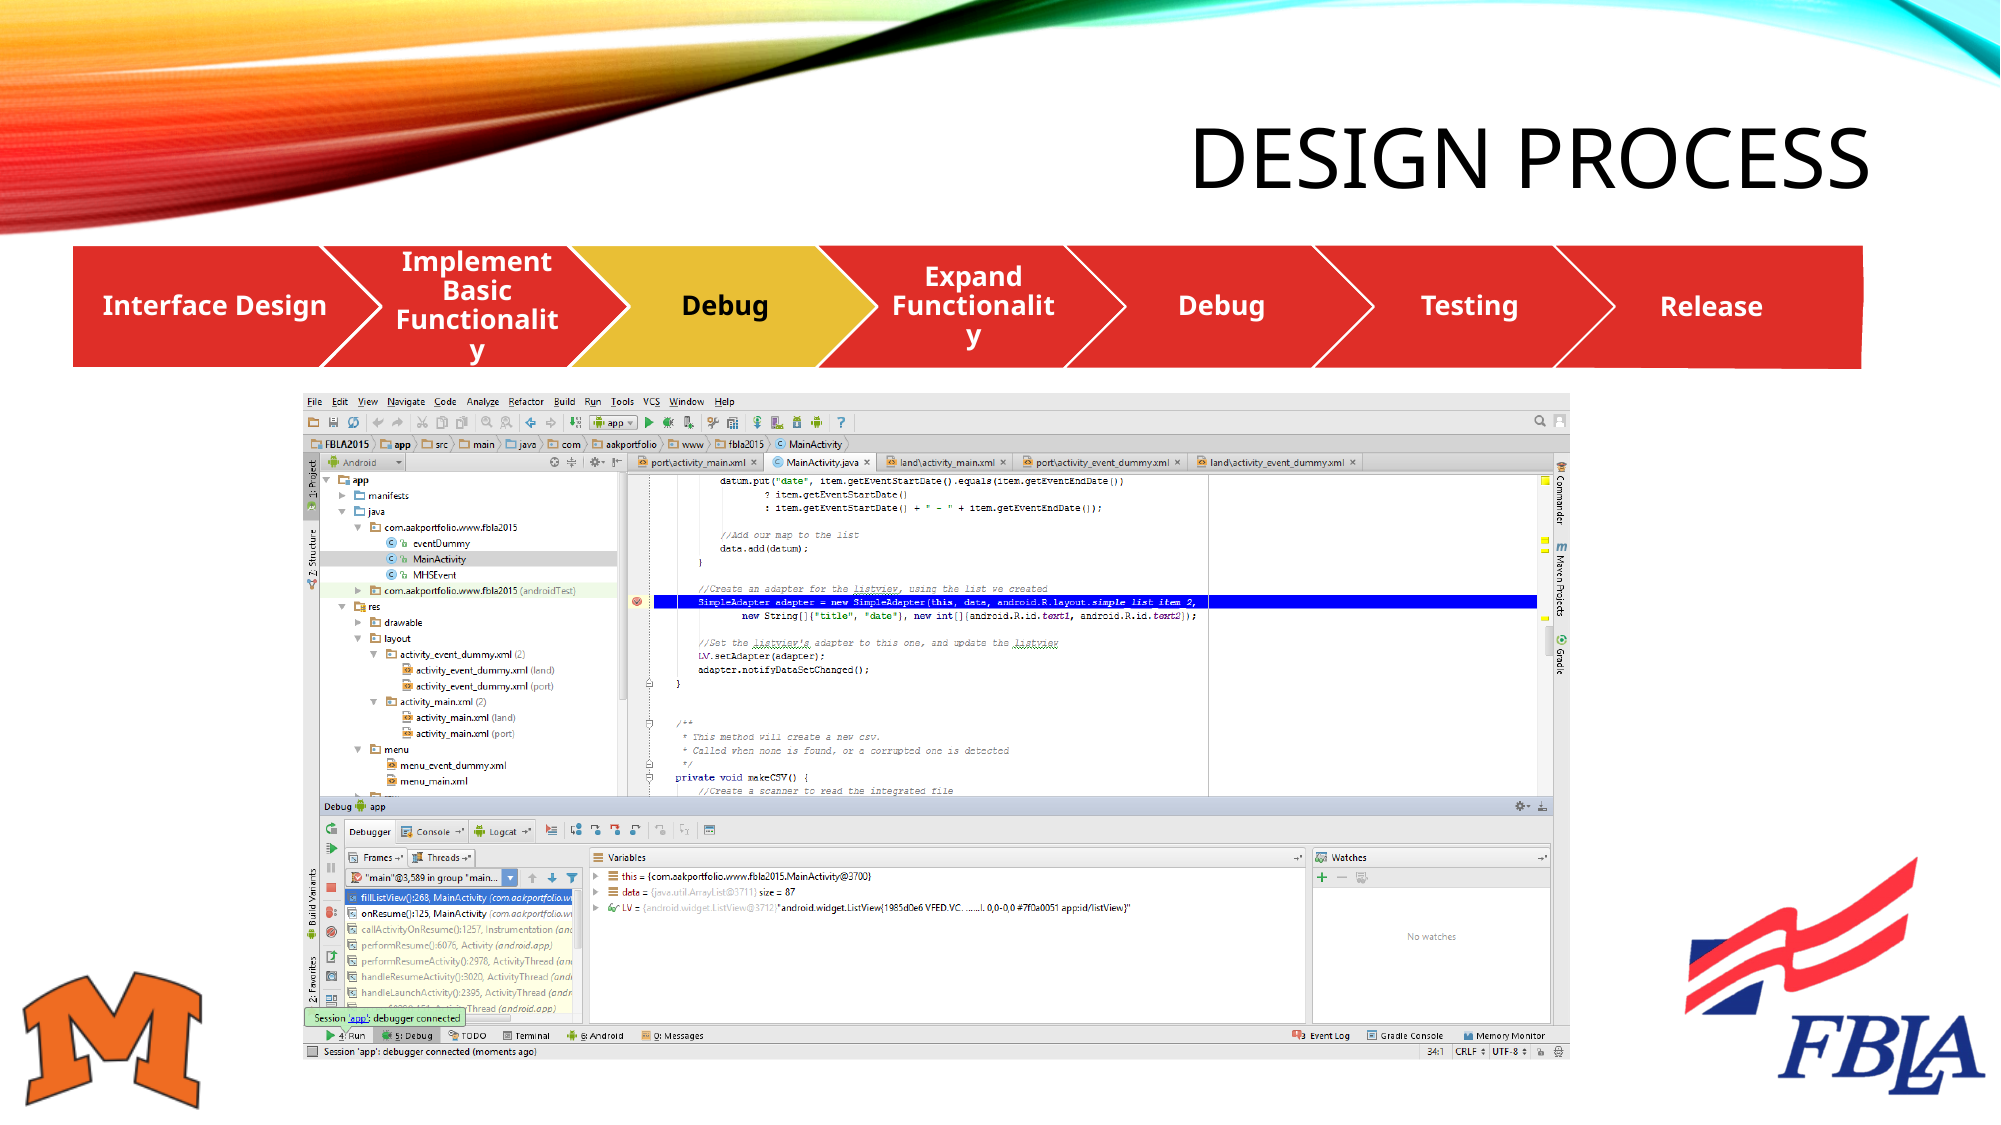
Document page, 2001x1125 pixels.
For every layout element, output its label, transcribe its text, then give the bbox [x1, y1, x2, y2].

title Design Process [474, 55, 1888, 268]
picture [10, 939, 215, 1125]
picture [0, 0, 2000, 237]
picture [1677, 855, 1990, 1109]
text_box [71, 244, 1866, 371]
picture [295, 368, 1575, 1063]
